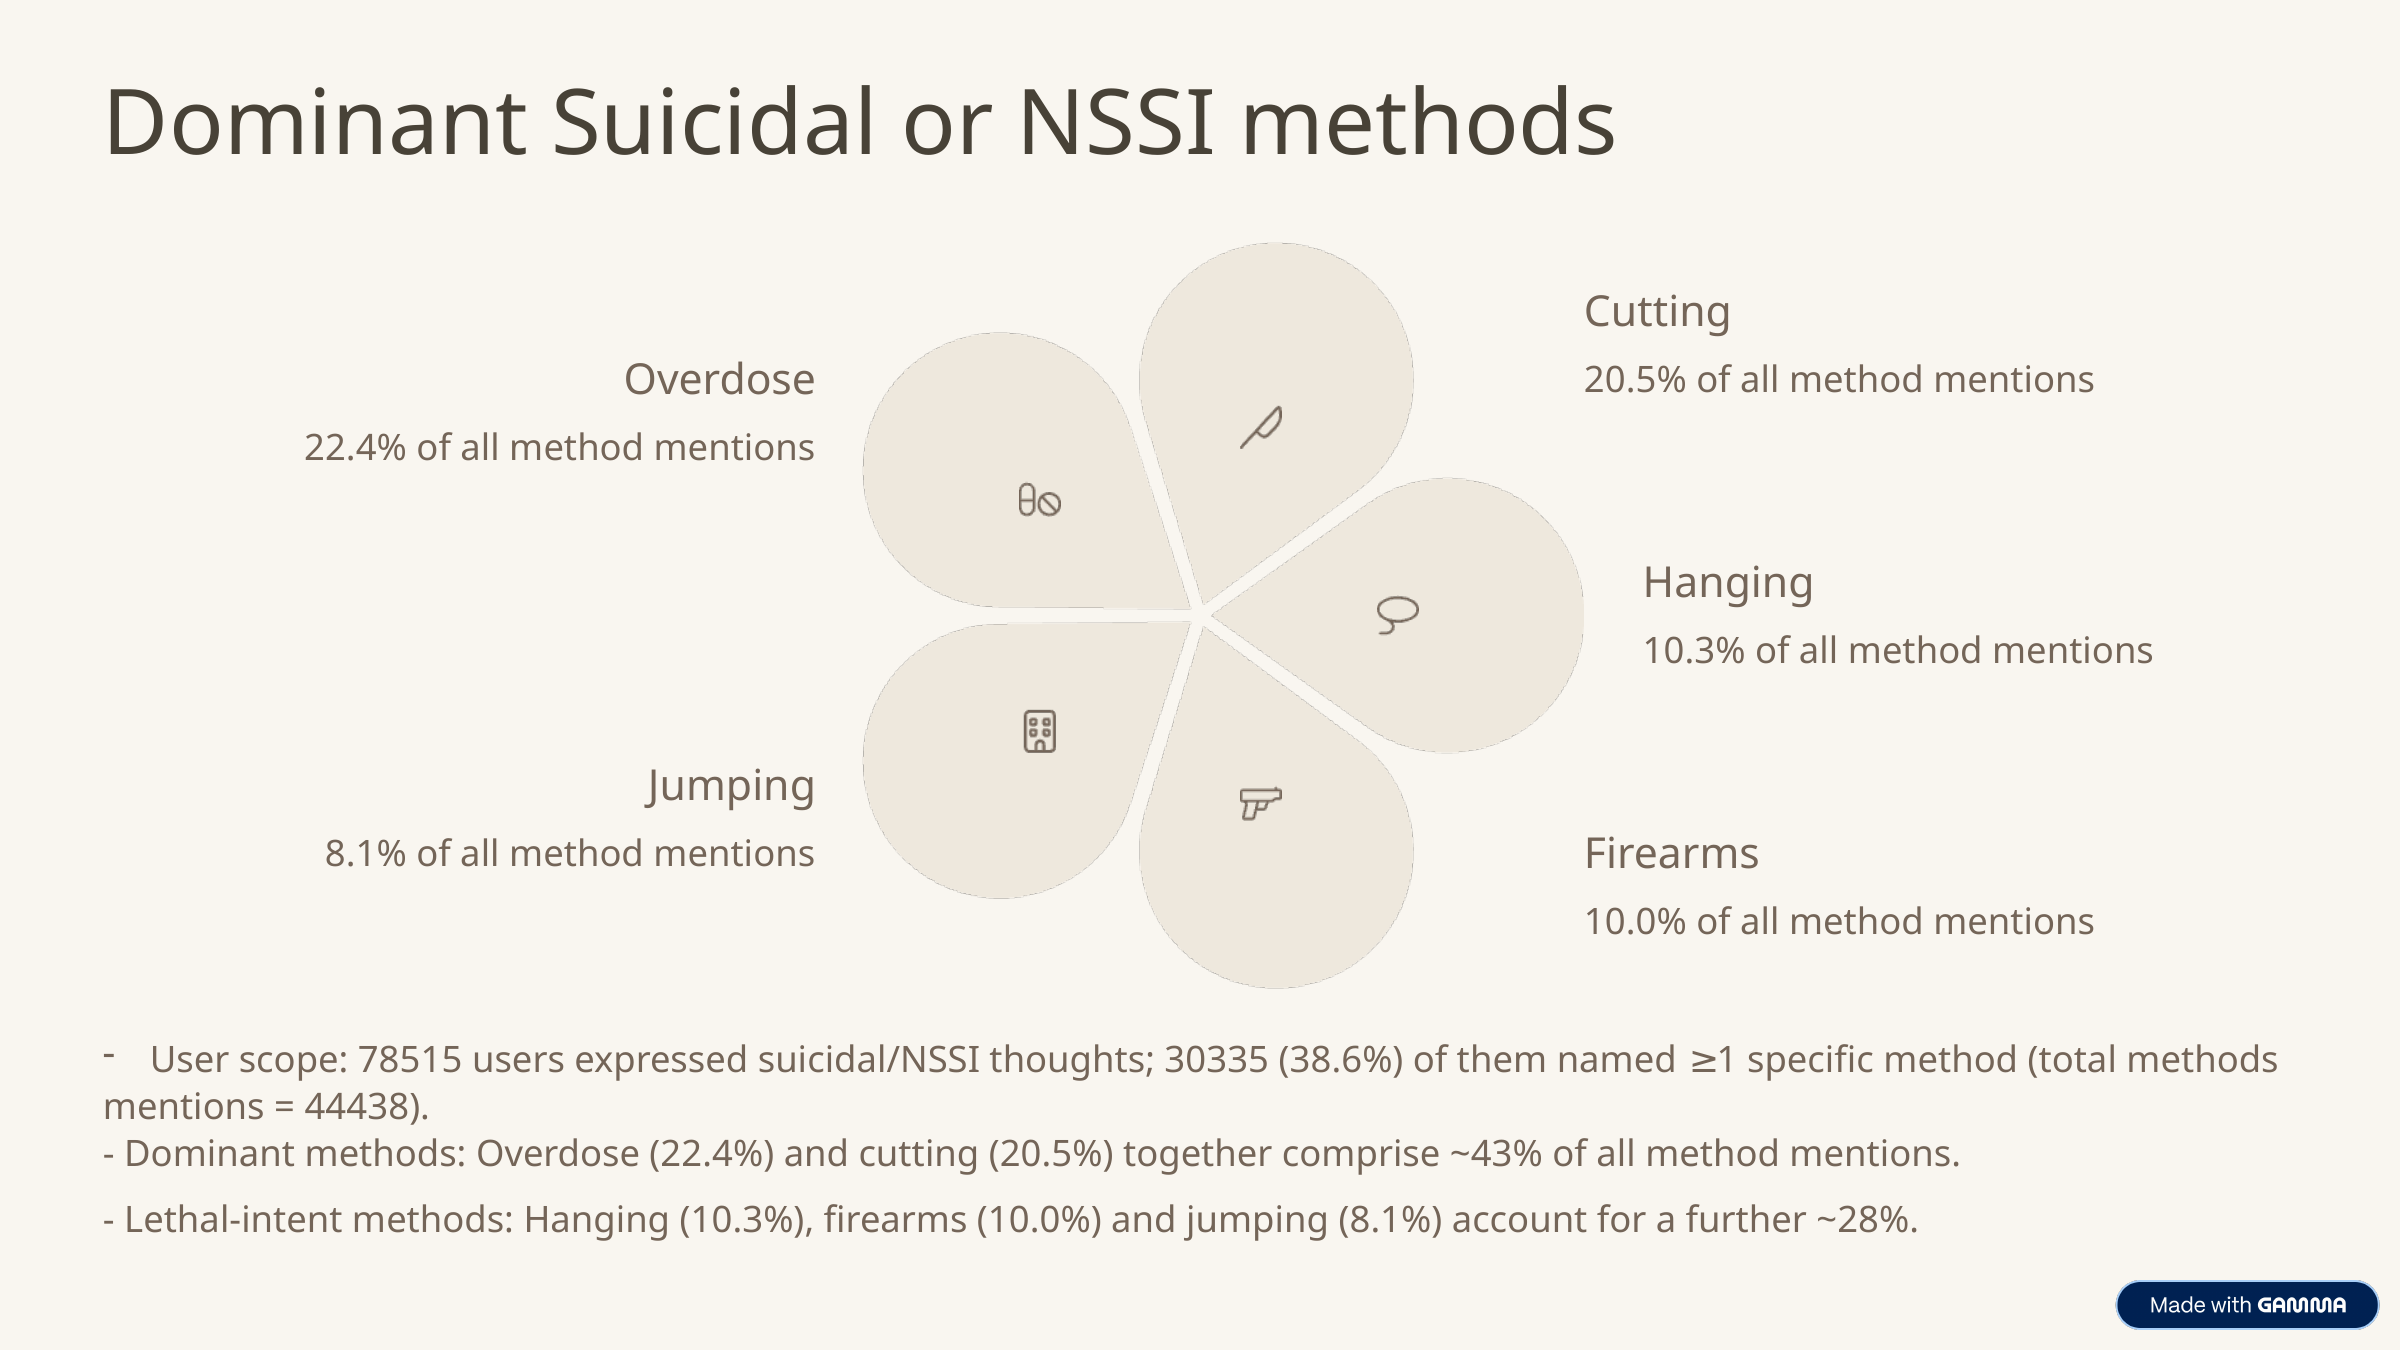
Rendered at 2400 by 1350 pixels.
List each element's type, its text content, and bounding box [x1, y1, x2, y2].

text_box 10.3% of all method mentions [1642, 623, 2297, 671]
text_box 22.4% of all method mentions [102, 420, 816, 468]
text_box 10.0% of all method mentions [1584, 894, 2297, 942]
text_box Hanging [1642, 560, 2011, 607]
text_box Jumping [448, 763, 816, 810]
text_box - Lethal‐intent methods: Hanging (10.3%), firearms (10.0%) and jumping (8.1%) account for a further ~28%. [102, 1193, 2297, 1241]
text_box Overdose [448, 357, 816, 404]
text_box User scope: 78515 users expressed suicidal/NSSI thoughts; 30335 (38.6%) of them named ≥1 specific method (total methods mentions = 44438). [102, 1032, 2297, 1080]
text_box 20.5% of all method mentions [1584, 353, 2297, 401]
text_box Firearms [1584, 830, 1952, 877]
picture [816, 231, 1584, 1000]
picture [2106, 1271, 2389, 1339]
text_box Dominant Suicidal or NSSI methods [102, 80, 1415, 173]
text_box - Dominant methods: Overdose (22.4%) and cutting (20.5%) together comprise ~43% of all method mentions. [102, 1126, 2297, 1174]
text_box Cutting [1584, 289, 1952, 336]
text_box 8.1% of all method mentions [102, 826, 816, 874]
